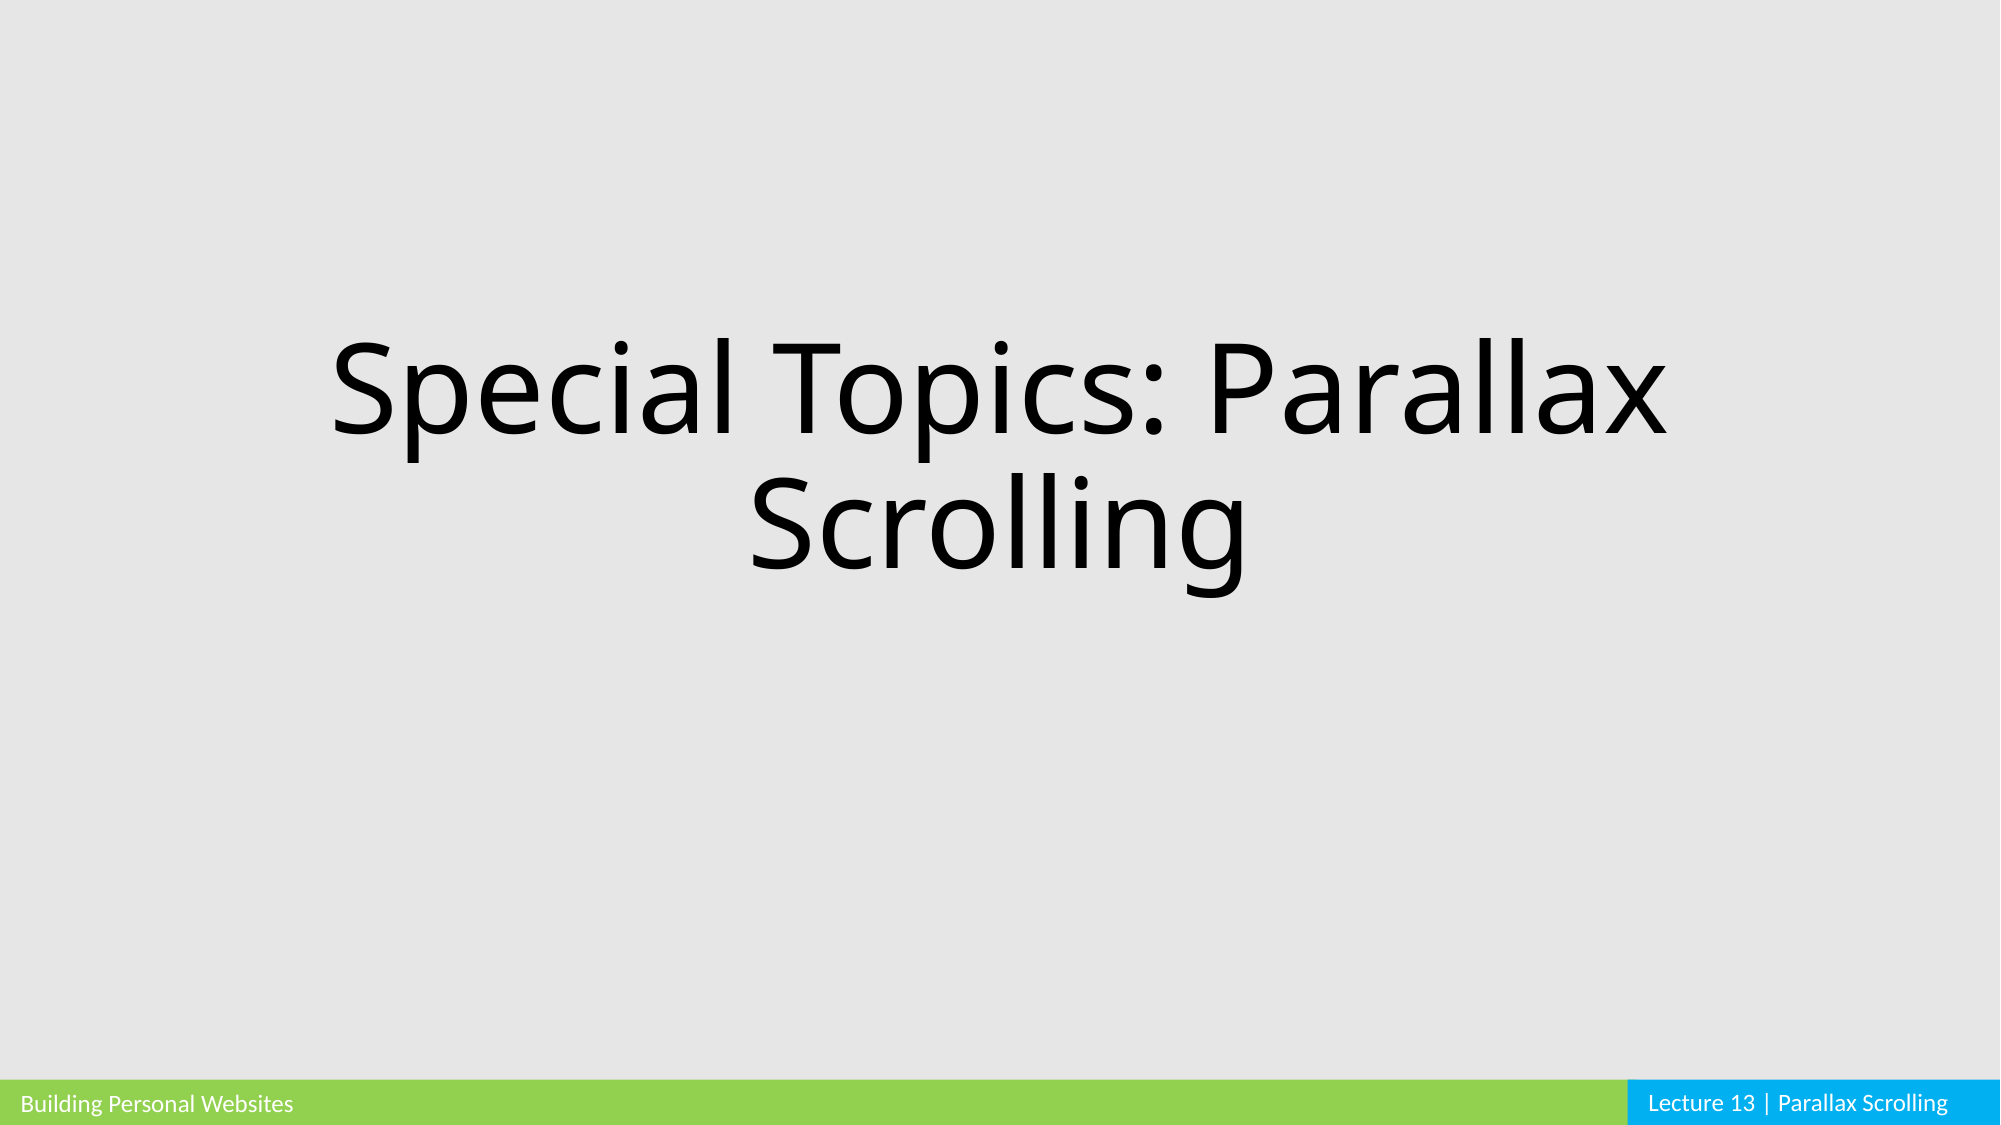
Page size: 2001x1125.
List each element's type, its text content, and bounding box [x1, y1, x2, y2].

text_box Building Personal Websites [5, 1079, 446, 1125]
title Special Topics: Parallax Scrolling [186, 211, 1814, 603]
text_box Lecture 13 | Parallax Scrolling [1633, 1079, 2000, 1124]
text_box [1627, 1079, 2000, 1125]
text_box [446, 1079, 1627, 1125]
text_box [0, 1079, 5, 1125]
